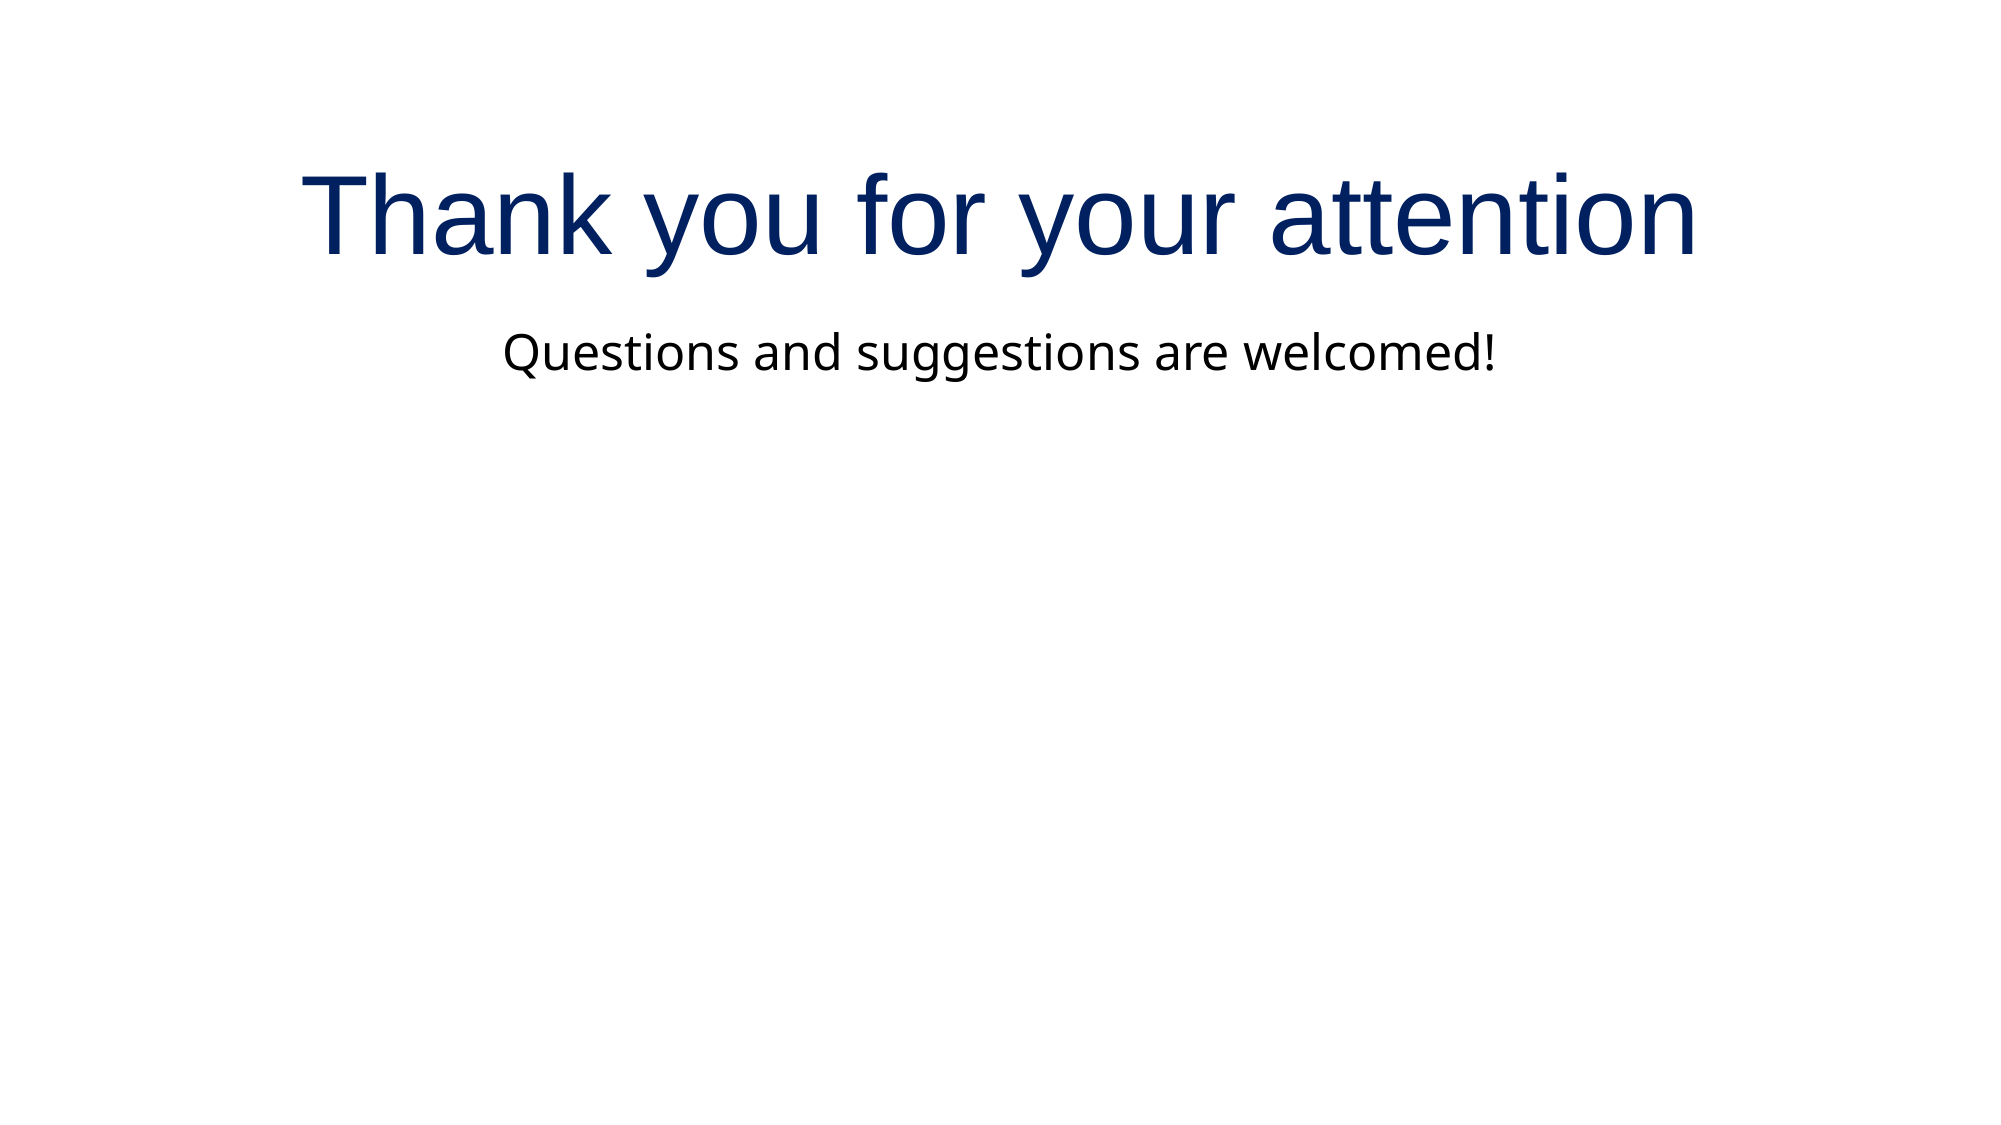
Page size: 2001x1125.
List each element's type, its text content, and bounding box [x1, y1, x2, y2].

subtitle Questions and suggestions are welcomed! [162, 319, 1838, 407]
title Thank you for your attention [162, 105, 1838, 287]
